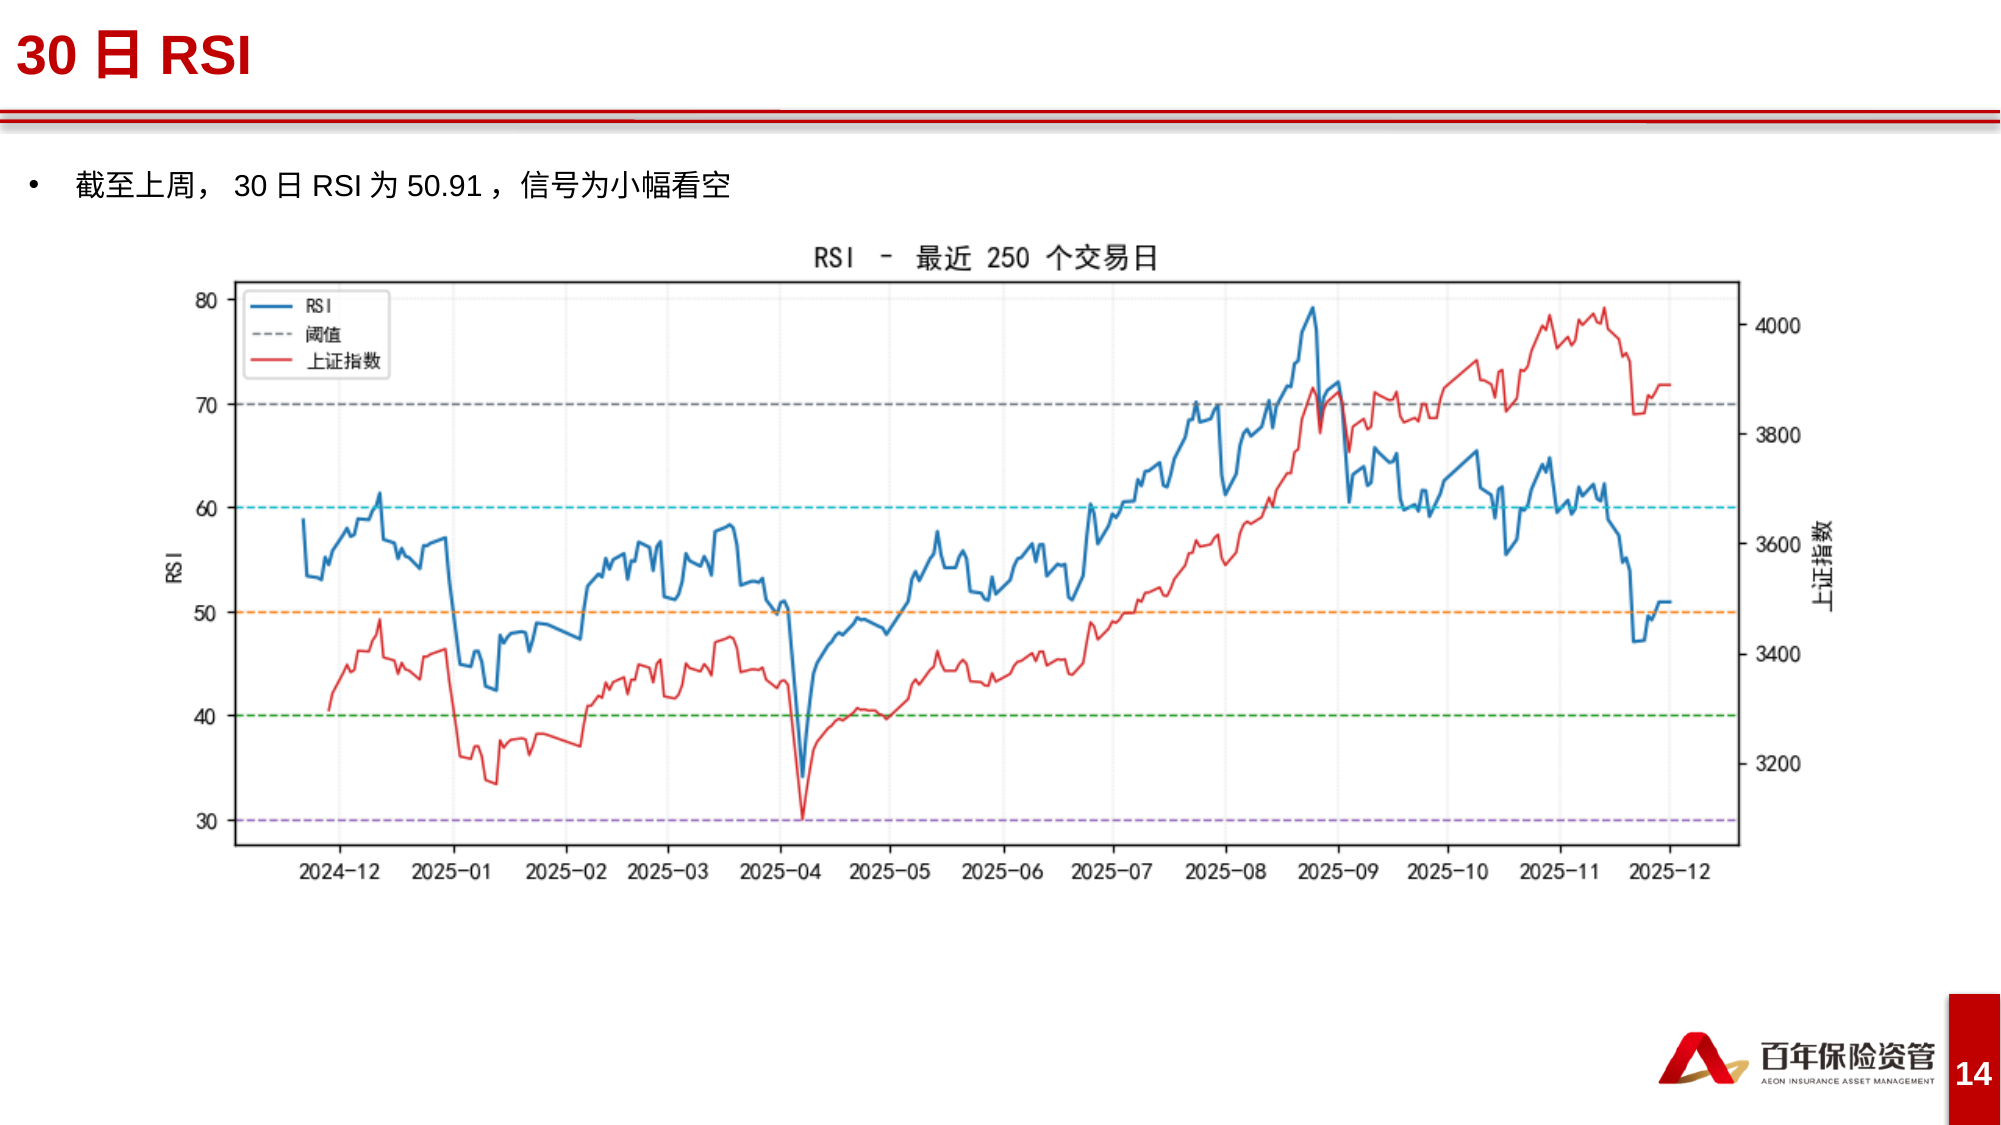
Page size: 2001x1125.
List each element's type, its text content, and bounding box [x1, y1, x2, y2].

text_box 截至上周，30日RSI为50.91，信号为小幅看空 [18, 147, 1982, 213]
slide_number 14 [1944, 1044, 2000, 1102]
picture [1645, 1024, 1945, 1094]
text_box 30日RSI [0, 11, 1990, 94]
picture [148, 227, 1851, 898]
